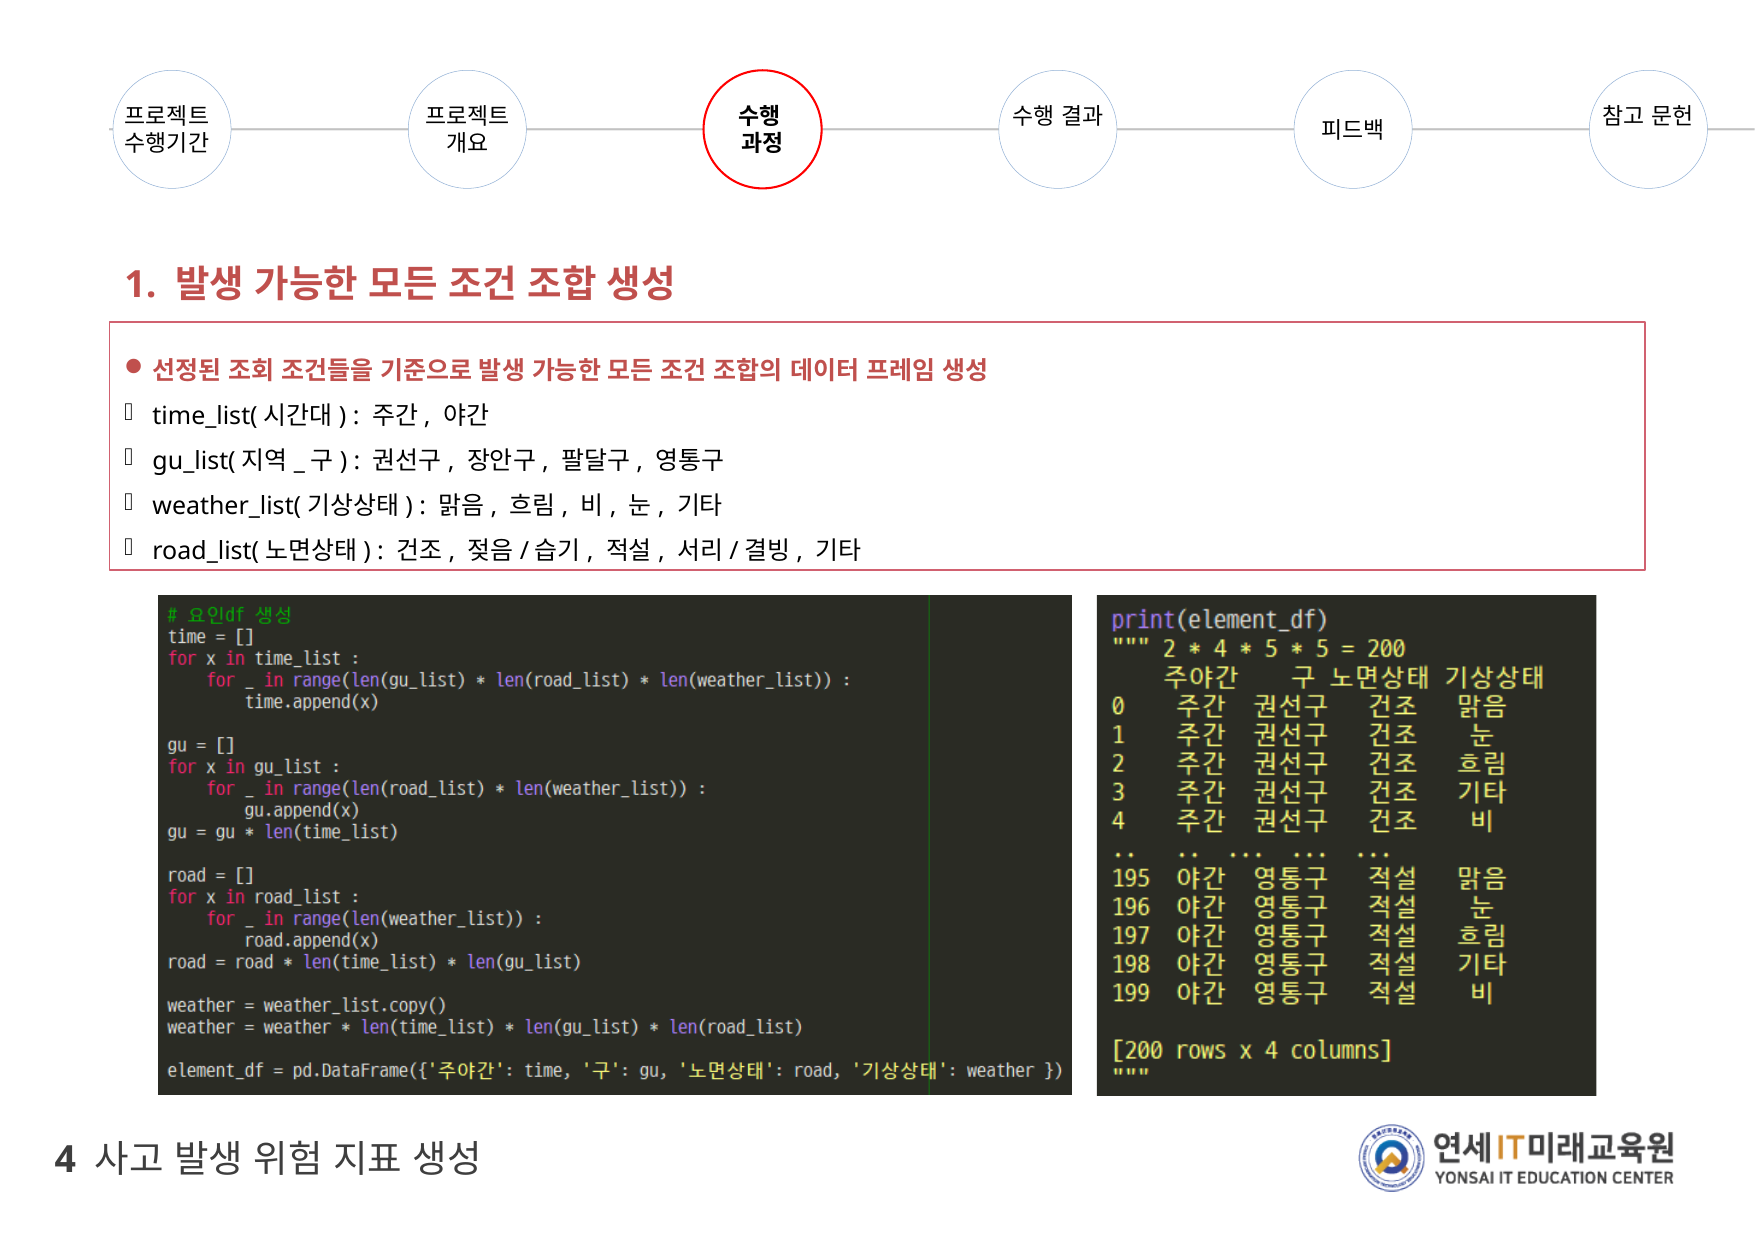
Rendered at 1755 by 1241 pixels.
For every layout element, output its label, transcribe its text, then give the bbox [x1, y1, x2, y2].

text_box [157, 595, 1597, 1096]
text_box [109, 70, 1755, 189]
text_box 선정된 조회 조건들을 기준으로 발생 가능한 모든 조건 조합의 데이터 프레임 생성 time_list(시간대) : 주간, 야간 gu_list(지역_구) : 권선구, 장안구, 팔달구, 영통구 weather_list(기상상태) : 맑음, 흐림, 비, 눈, 기타 road_list(노면상태) : 건조, 젖음/습기, 적설, 서리/결빙, 기타 [108, 320, 1647, 572]
picture [1357, 1124, 1684, 1192]
text_box 1. 발생 가능한 모든 조건 조합 생성 [108, 244, 1647, 320]
text_box 4 사고 발생 위험 지표 생성 [39, 1127, 563, 1188]
